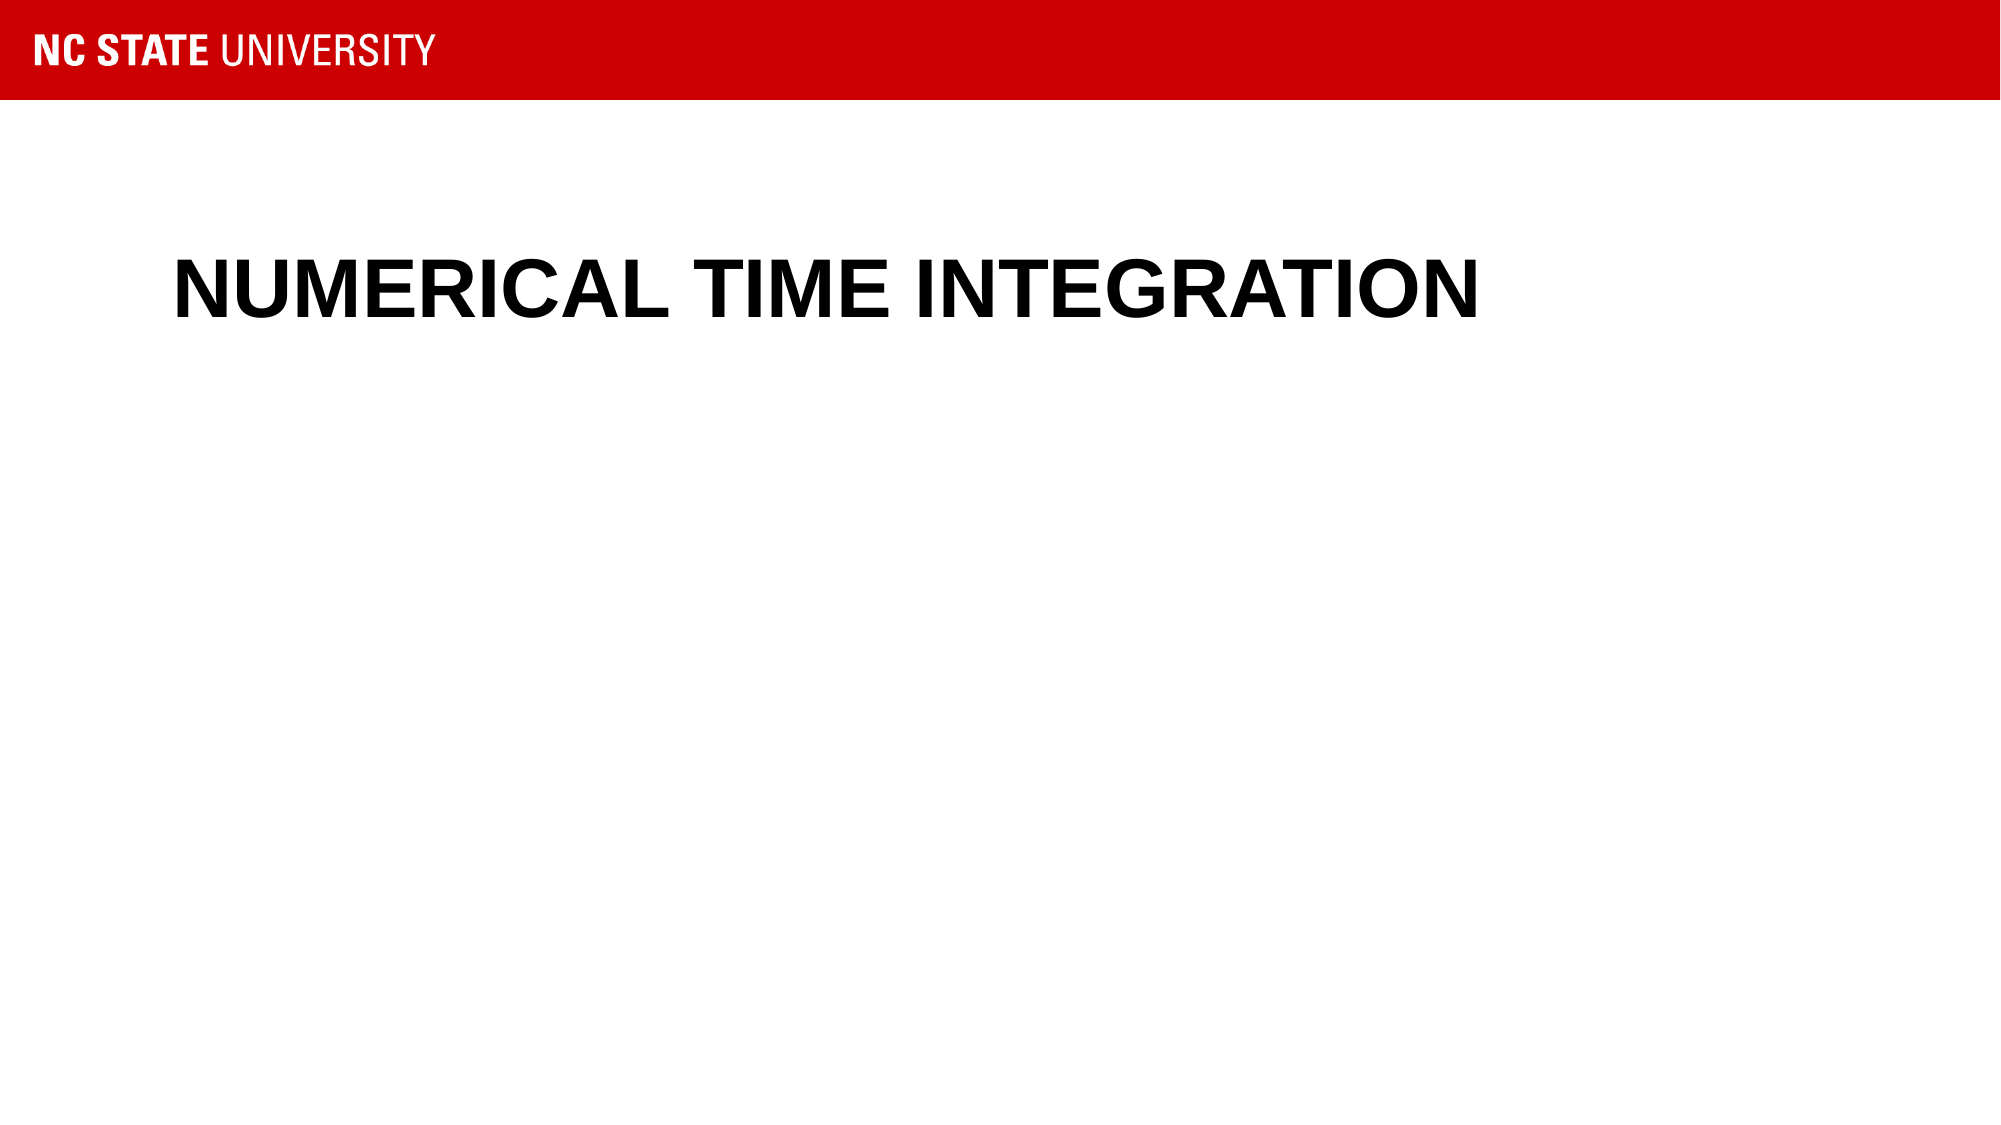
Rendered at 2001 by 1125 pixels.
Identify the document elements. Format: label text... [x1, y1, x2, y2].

picture [0, 0, 2001, 100]
title Numerical time integration [157, 226, 1858, 450]
